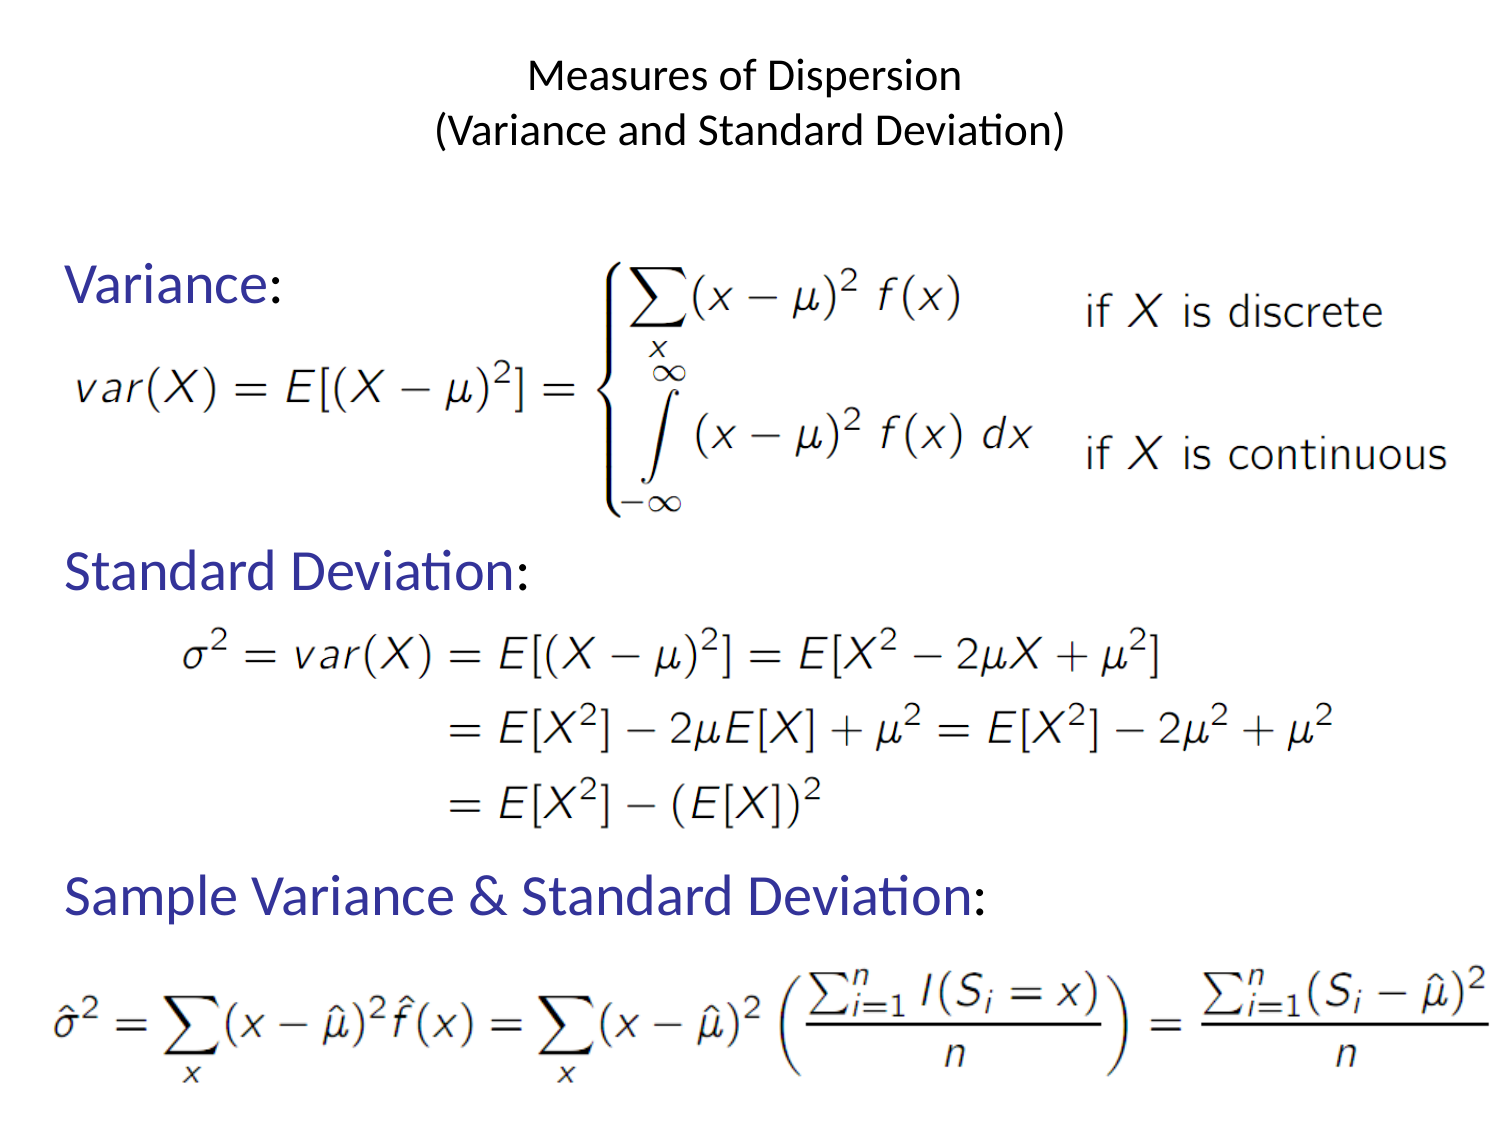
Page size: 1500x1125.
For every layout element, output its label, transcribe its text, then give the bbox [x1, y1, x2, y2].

text_box Sample Variance & Standard Deviation: [49, 849, 1250, 948]
picture [62, 249, 1038, 523]
picture [41, 949, 1500, 1108]
text_box Standard Deviation: [49, 525, 1250, 638]
title Measures of Dispersion (Variance and Standard Deviation) [24, 37, 1475, 163]
picture [1049, 263, 1463, 543]
text_box Variance: [49, 237, 1250, 350]
picture [174, 612, 1338, 839]
